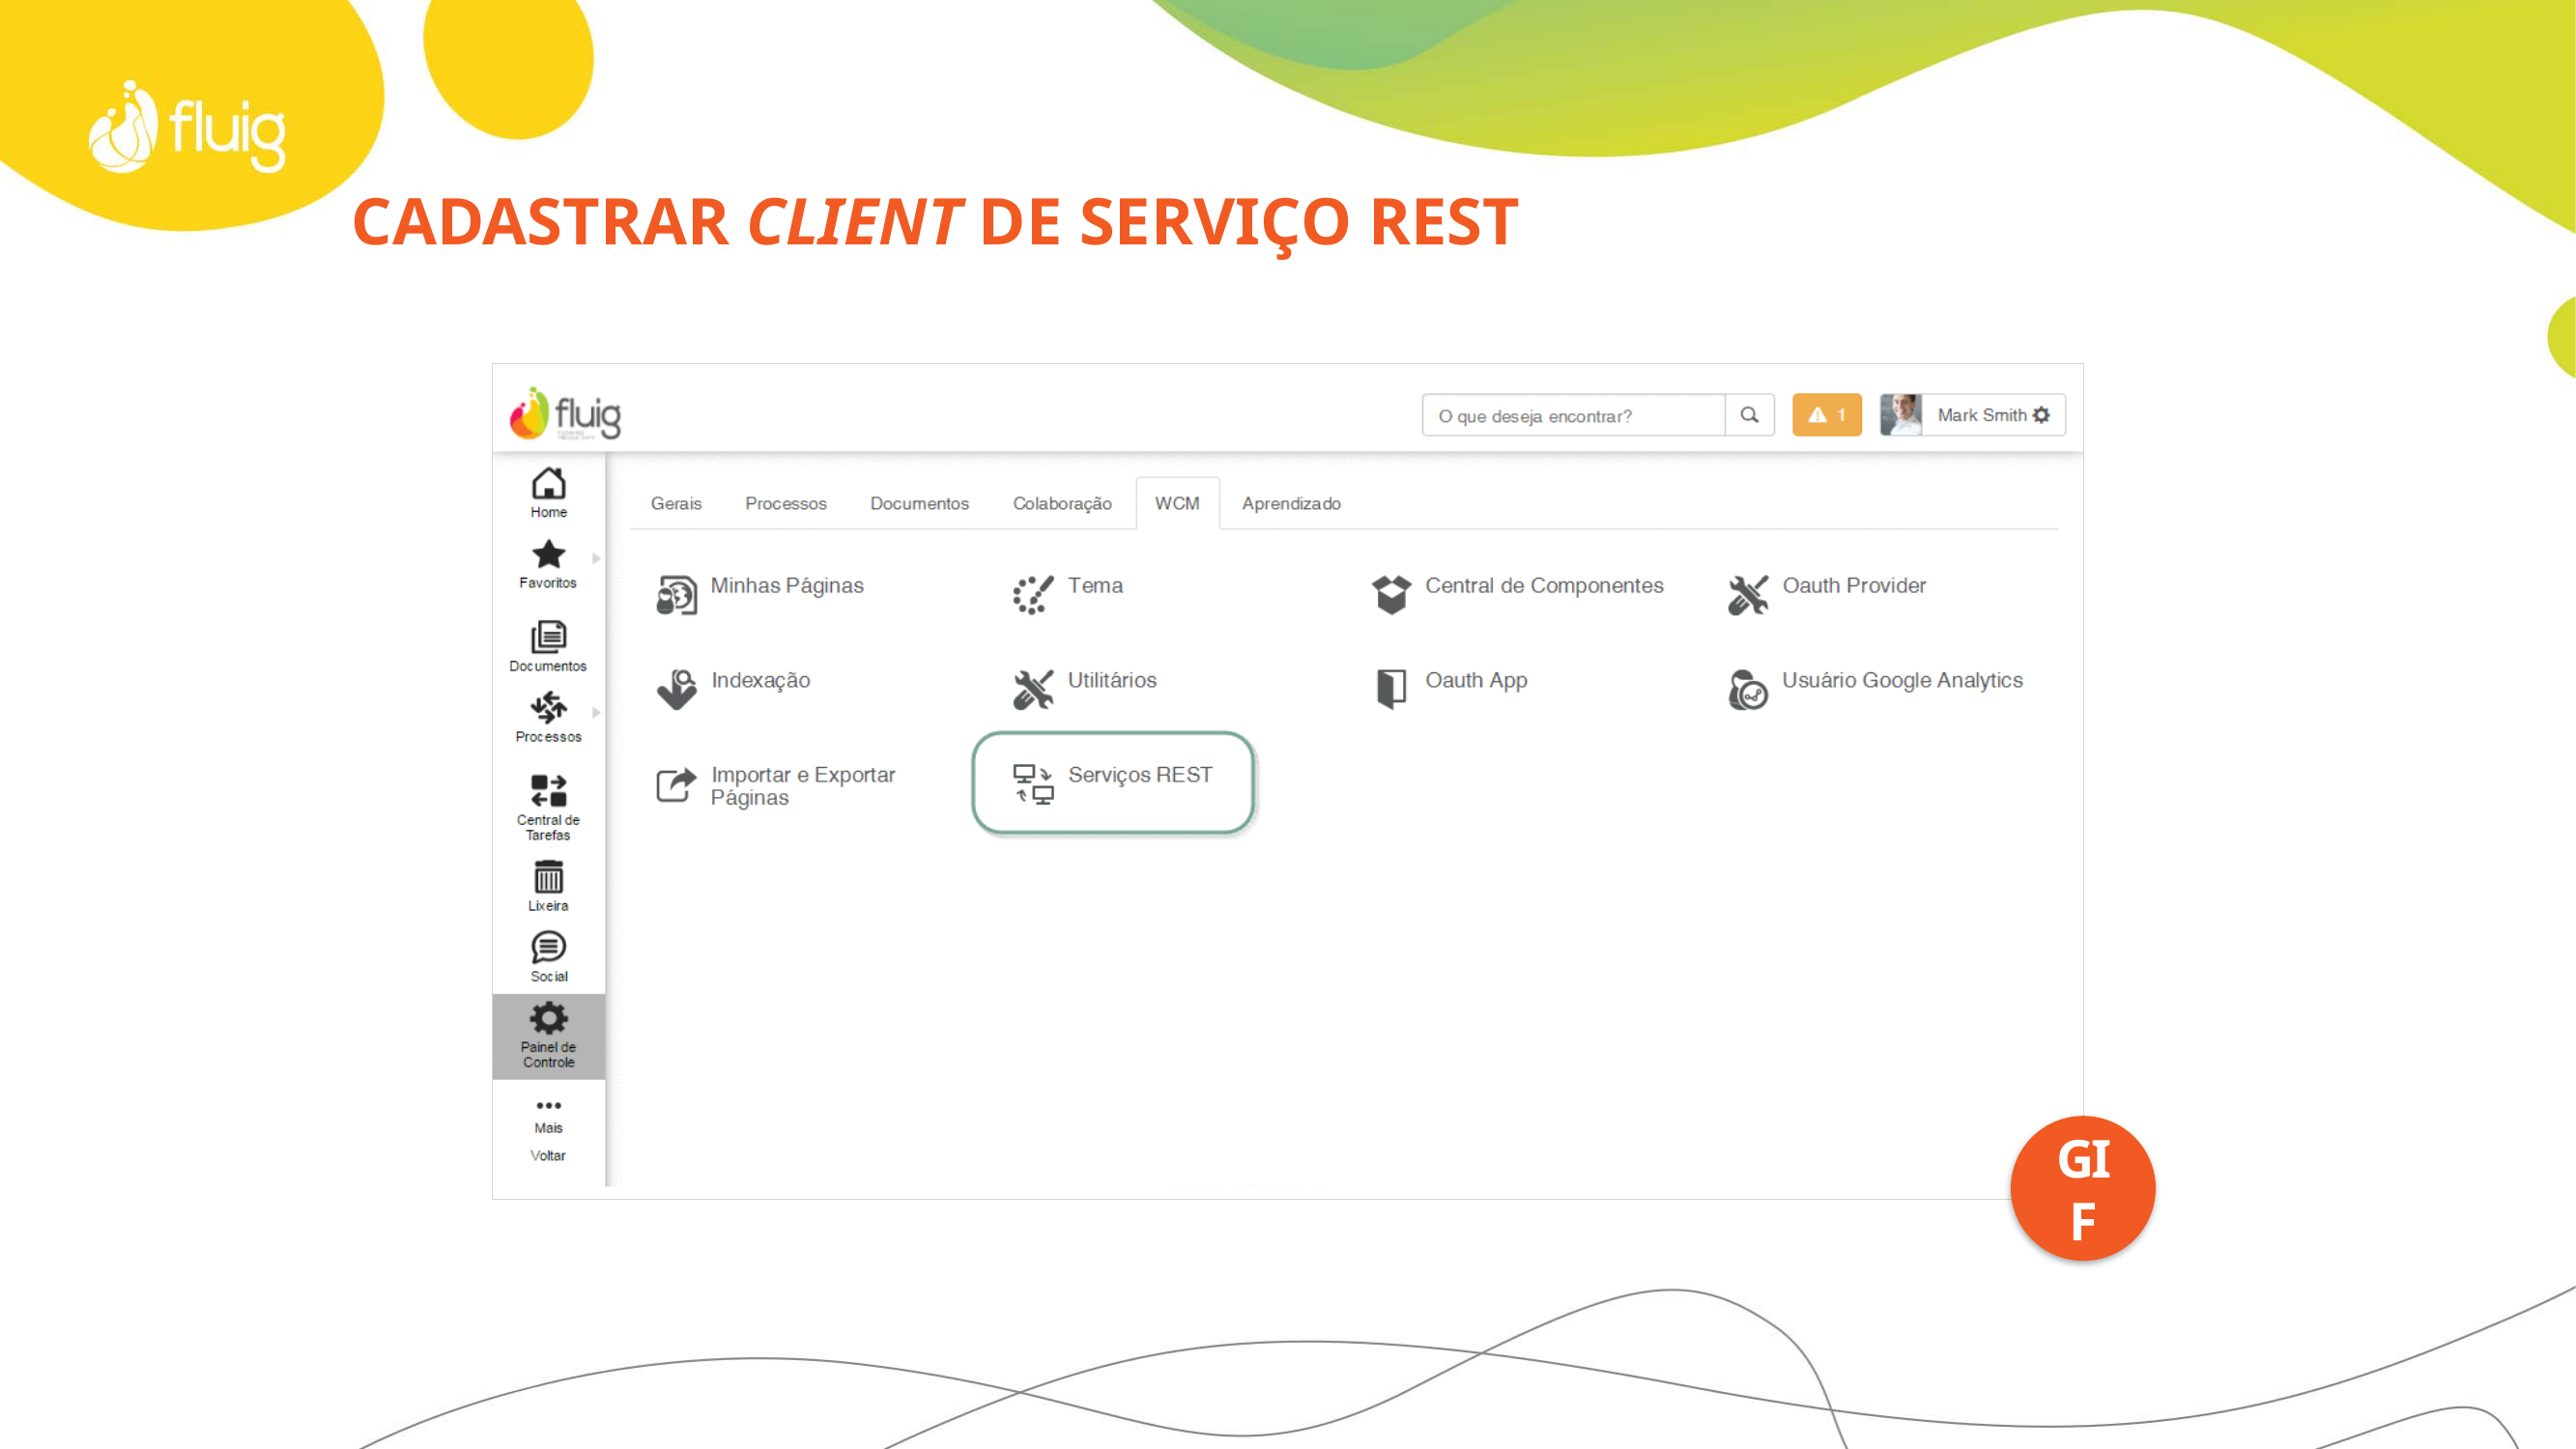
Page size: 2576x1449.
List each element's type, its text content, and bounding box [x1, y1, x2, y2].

picture [0, 0, 2576, 1449]
title Cadastrar CLIENT DE SERVIÇO REST [336, 173, 2352, 379]
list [492, 363, 2084, 1200]
text_box GIF [2013, 1115, 2157, 1262]
